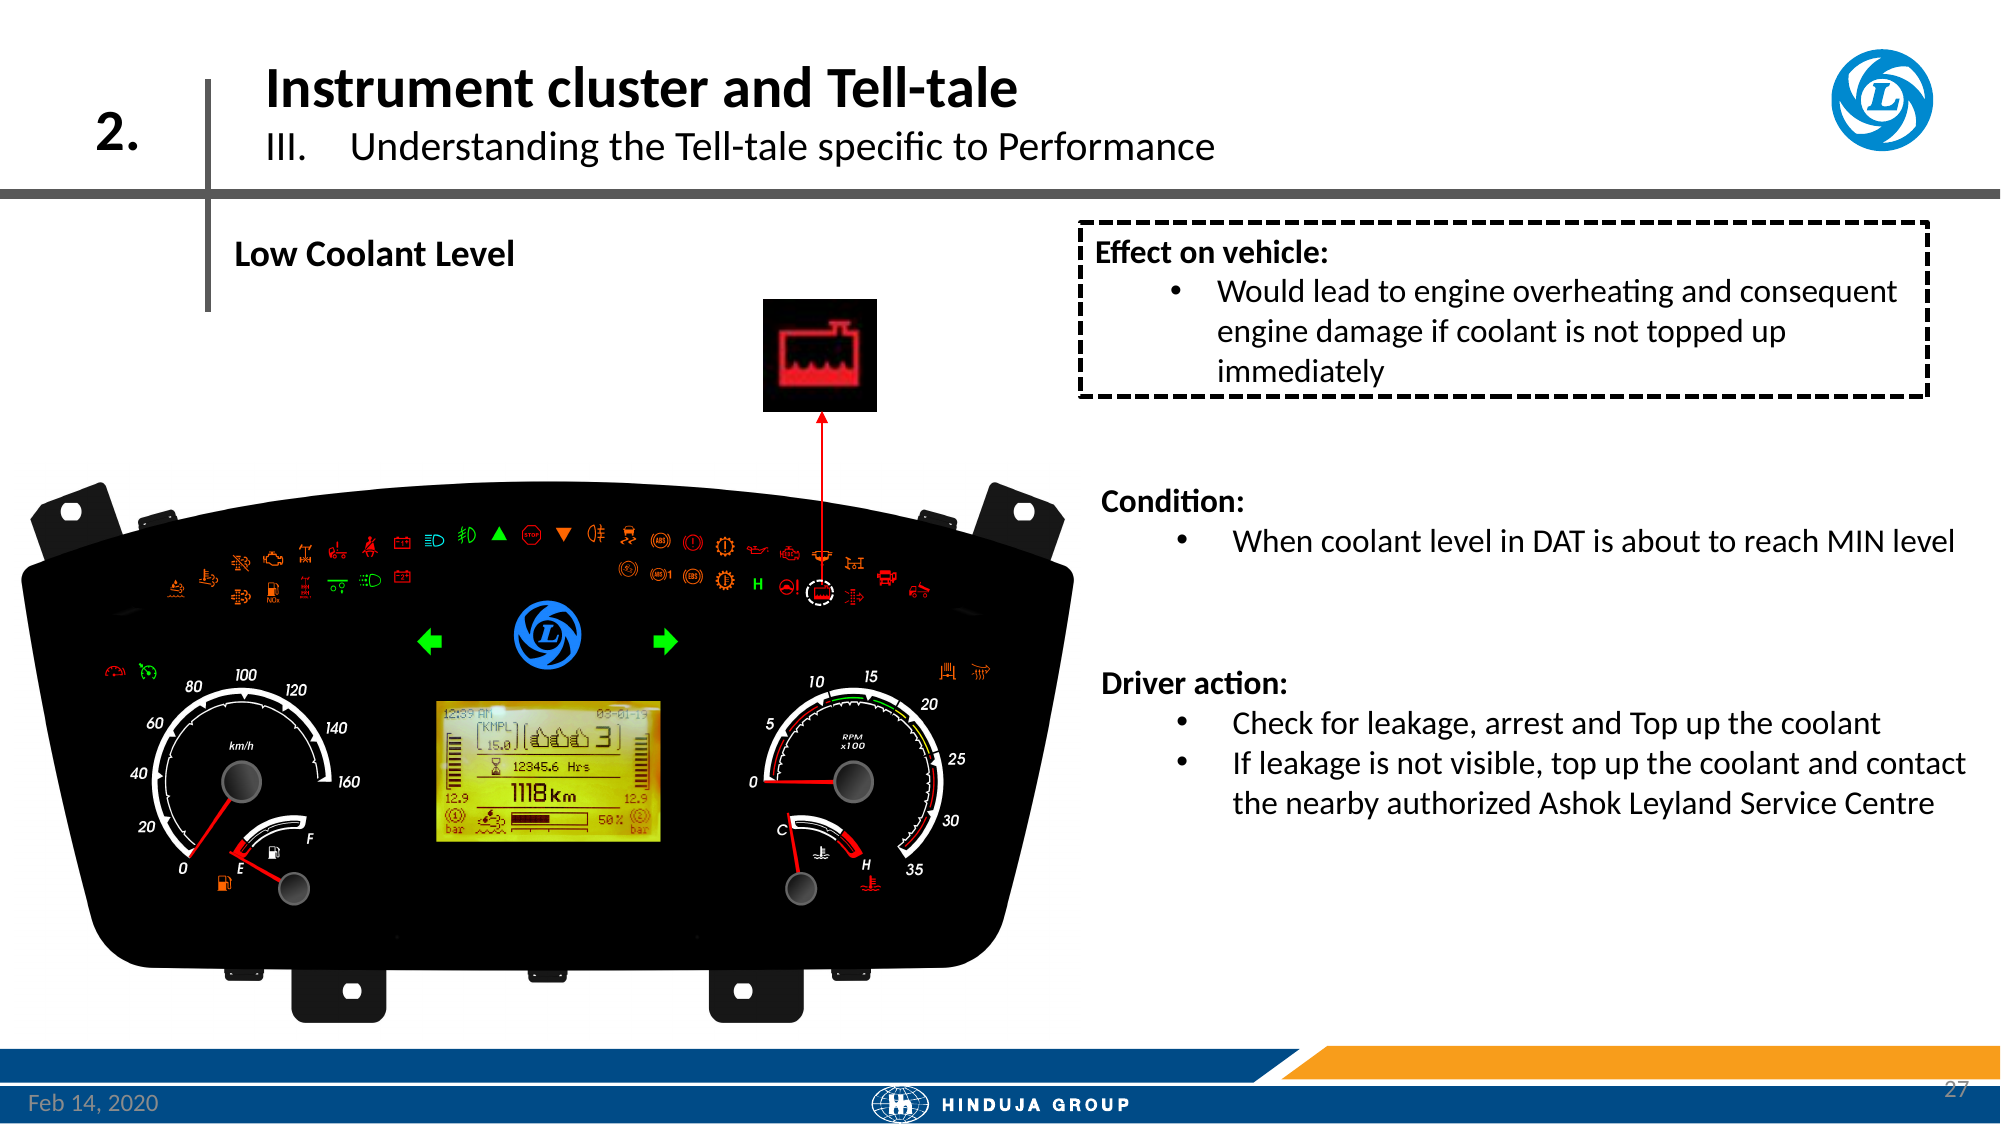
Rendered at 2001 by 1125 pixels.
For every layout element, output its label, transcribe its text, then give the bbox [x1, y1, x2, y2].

text_box Instrument cluster and Tell-tale Understanding the Tell-tale specific to Performance [250, 41, 1232, 246]
picture [14, 462, 1081, 1041]
text_box Condition: When coolant level in DAT is about to reach MIN level [1086, 472, 1996, 647]
text_box Low Coolant Level [219, 221, 540, 282]
text_box Driver action: Check for leakage, arrest and Top up the coolant If leakage is not visible, top up the coolant and contact the nearby authorized Ashok Leyland Service Centre [1086, 653, 1996, 869]
text_box 2. [81, 84, 156, 170]
picture [763, 299, 877, 412]
text_box Effect on vehicle: Would lead to engine overheating and consequent engine damage if coolant is not topped up immediately [1080, 222, 1928, 397]
